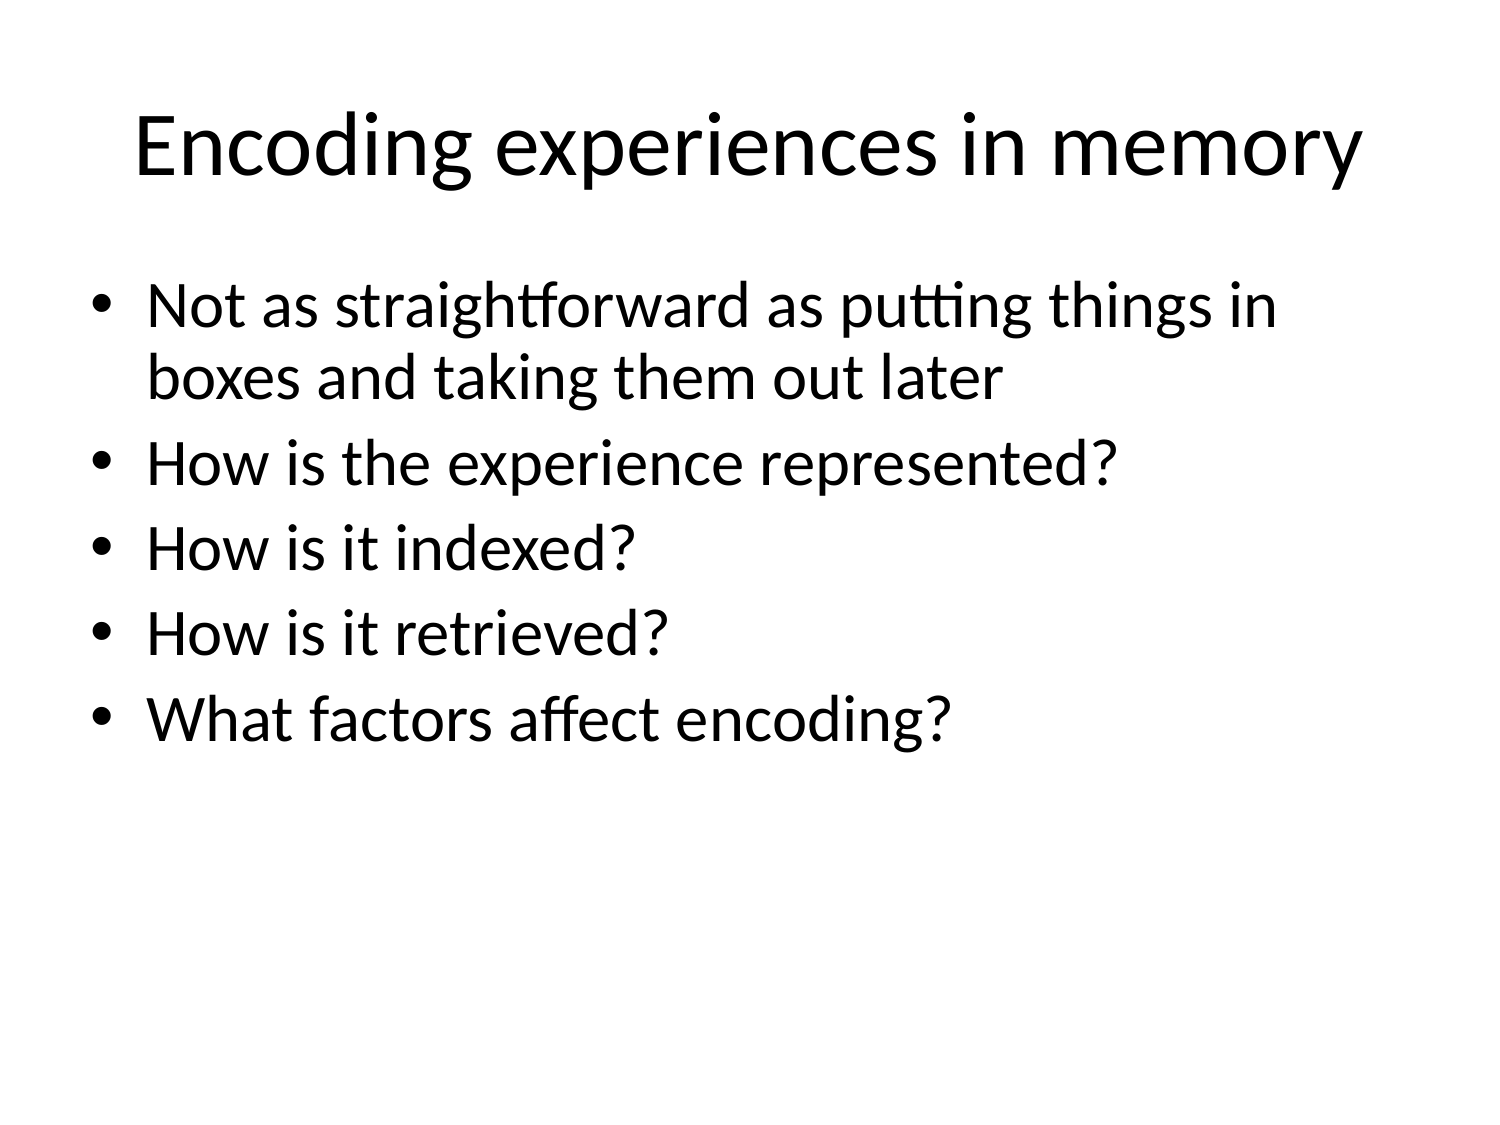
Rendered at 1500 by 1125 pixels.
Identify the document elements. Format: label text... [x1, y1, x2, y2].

list Not as straightforward as putting things in boxes and taking them out later How is the experience represented? How is it indexed? How is it retrieved? What factors affect encoding? [75, 262, 1425, 1005]
title Encoding experiences in memory [75, 45, 1425, 233]
